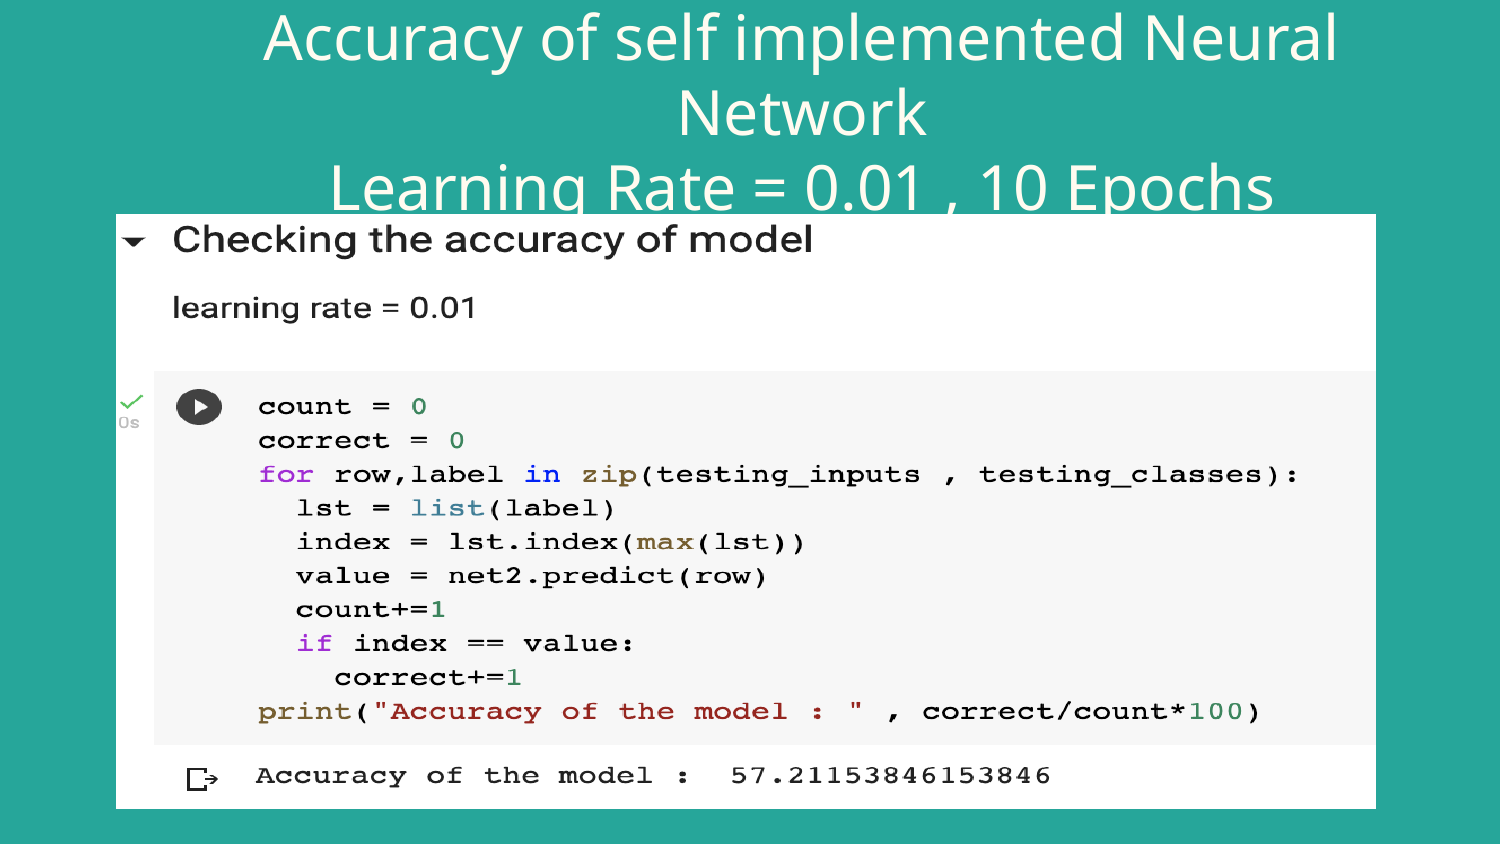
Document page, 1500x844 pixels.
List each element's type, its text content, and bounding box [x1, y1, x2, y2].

picture [116, 214, 1376, 809]
title Accuracy of self implemented Neural Network Learning Rate = 0.01 , 10 Epochs [78, 21, 1451, 200]
